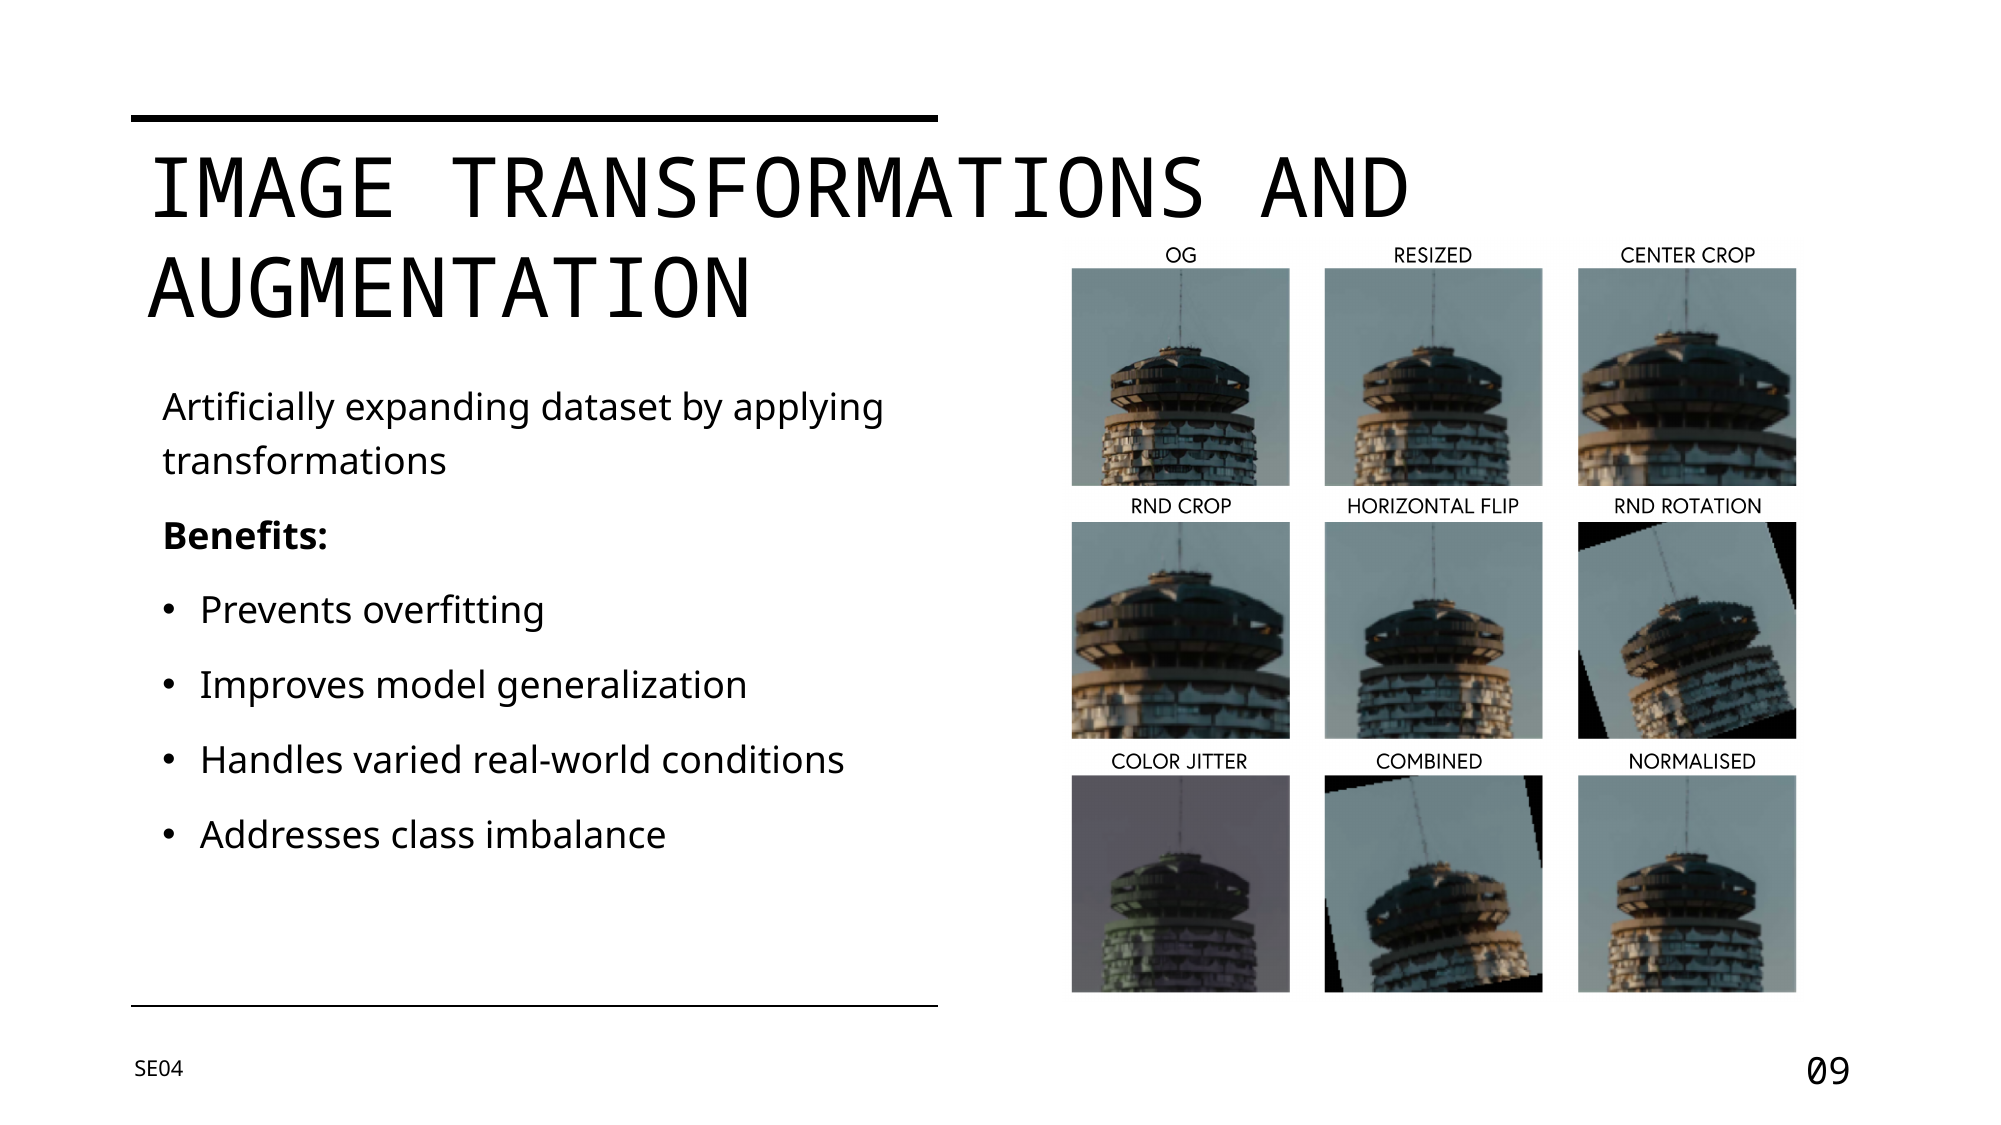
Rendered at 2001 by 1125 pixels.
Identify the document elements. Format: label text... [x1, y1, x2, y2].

picture [1062, 237, 1804, 1002]
text_box Image Transformations and Augmentation [131, 126, 1530, 378]
text_box 09 [1791, 1042, 1902, 1103]
text_box SE04 [119, 1038, 865, 1098]
